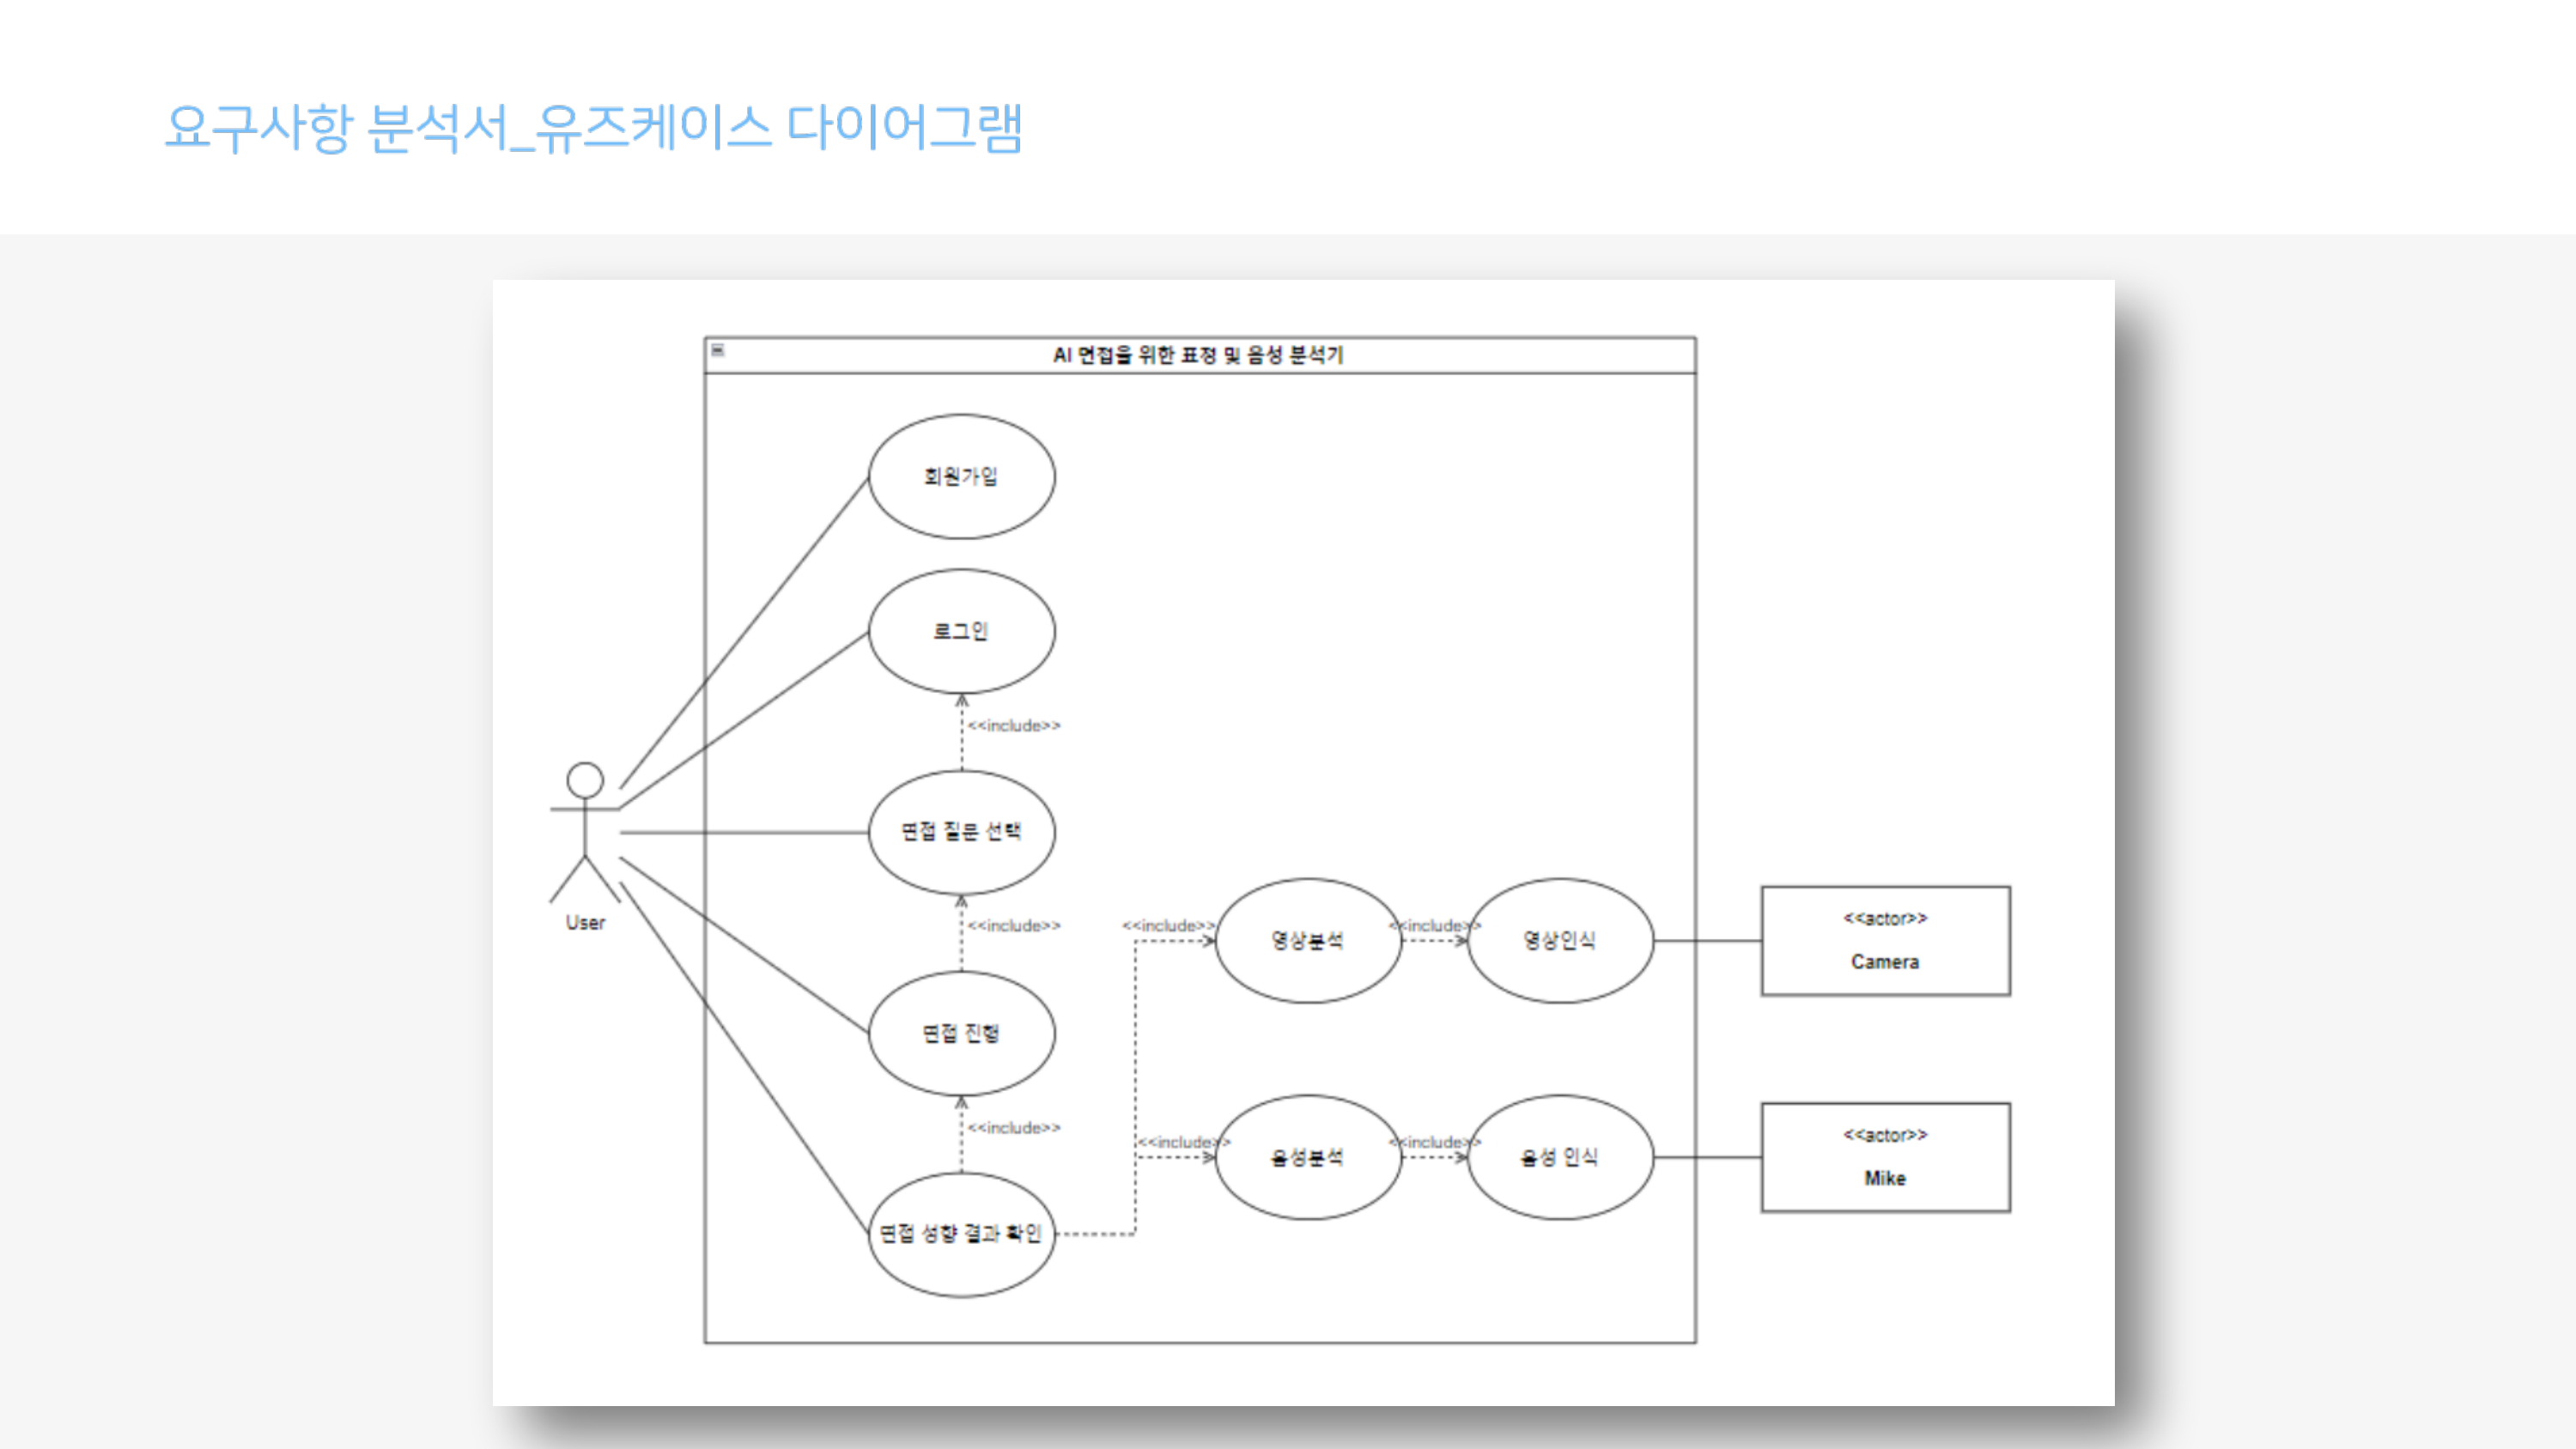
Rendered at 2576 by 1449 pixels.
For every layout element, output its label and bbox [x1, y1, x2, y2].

text_box [0, 234, 2576, 1449]
picture [0, 0, 2576, 234]
text_box [493, 280, 2115, 1407]
